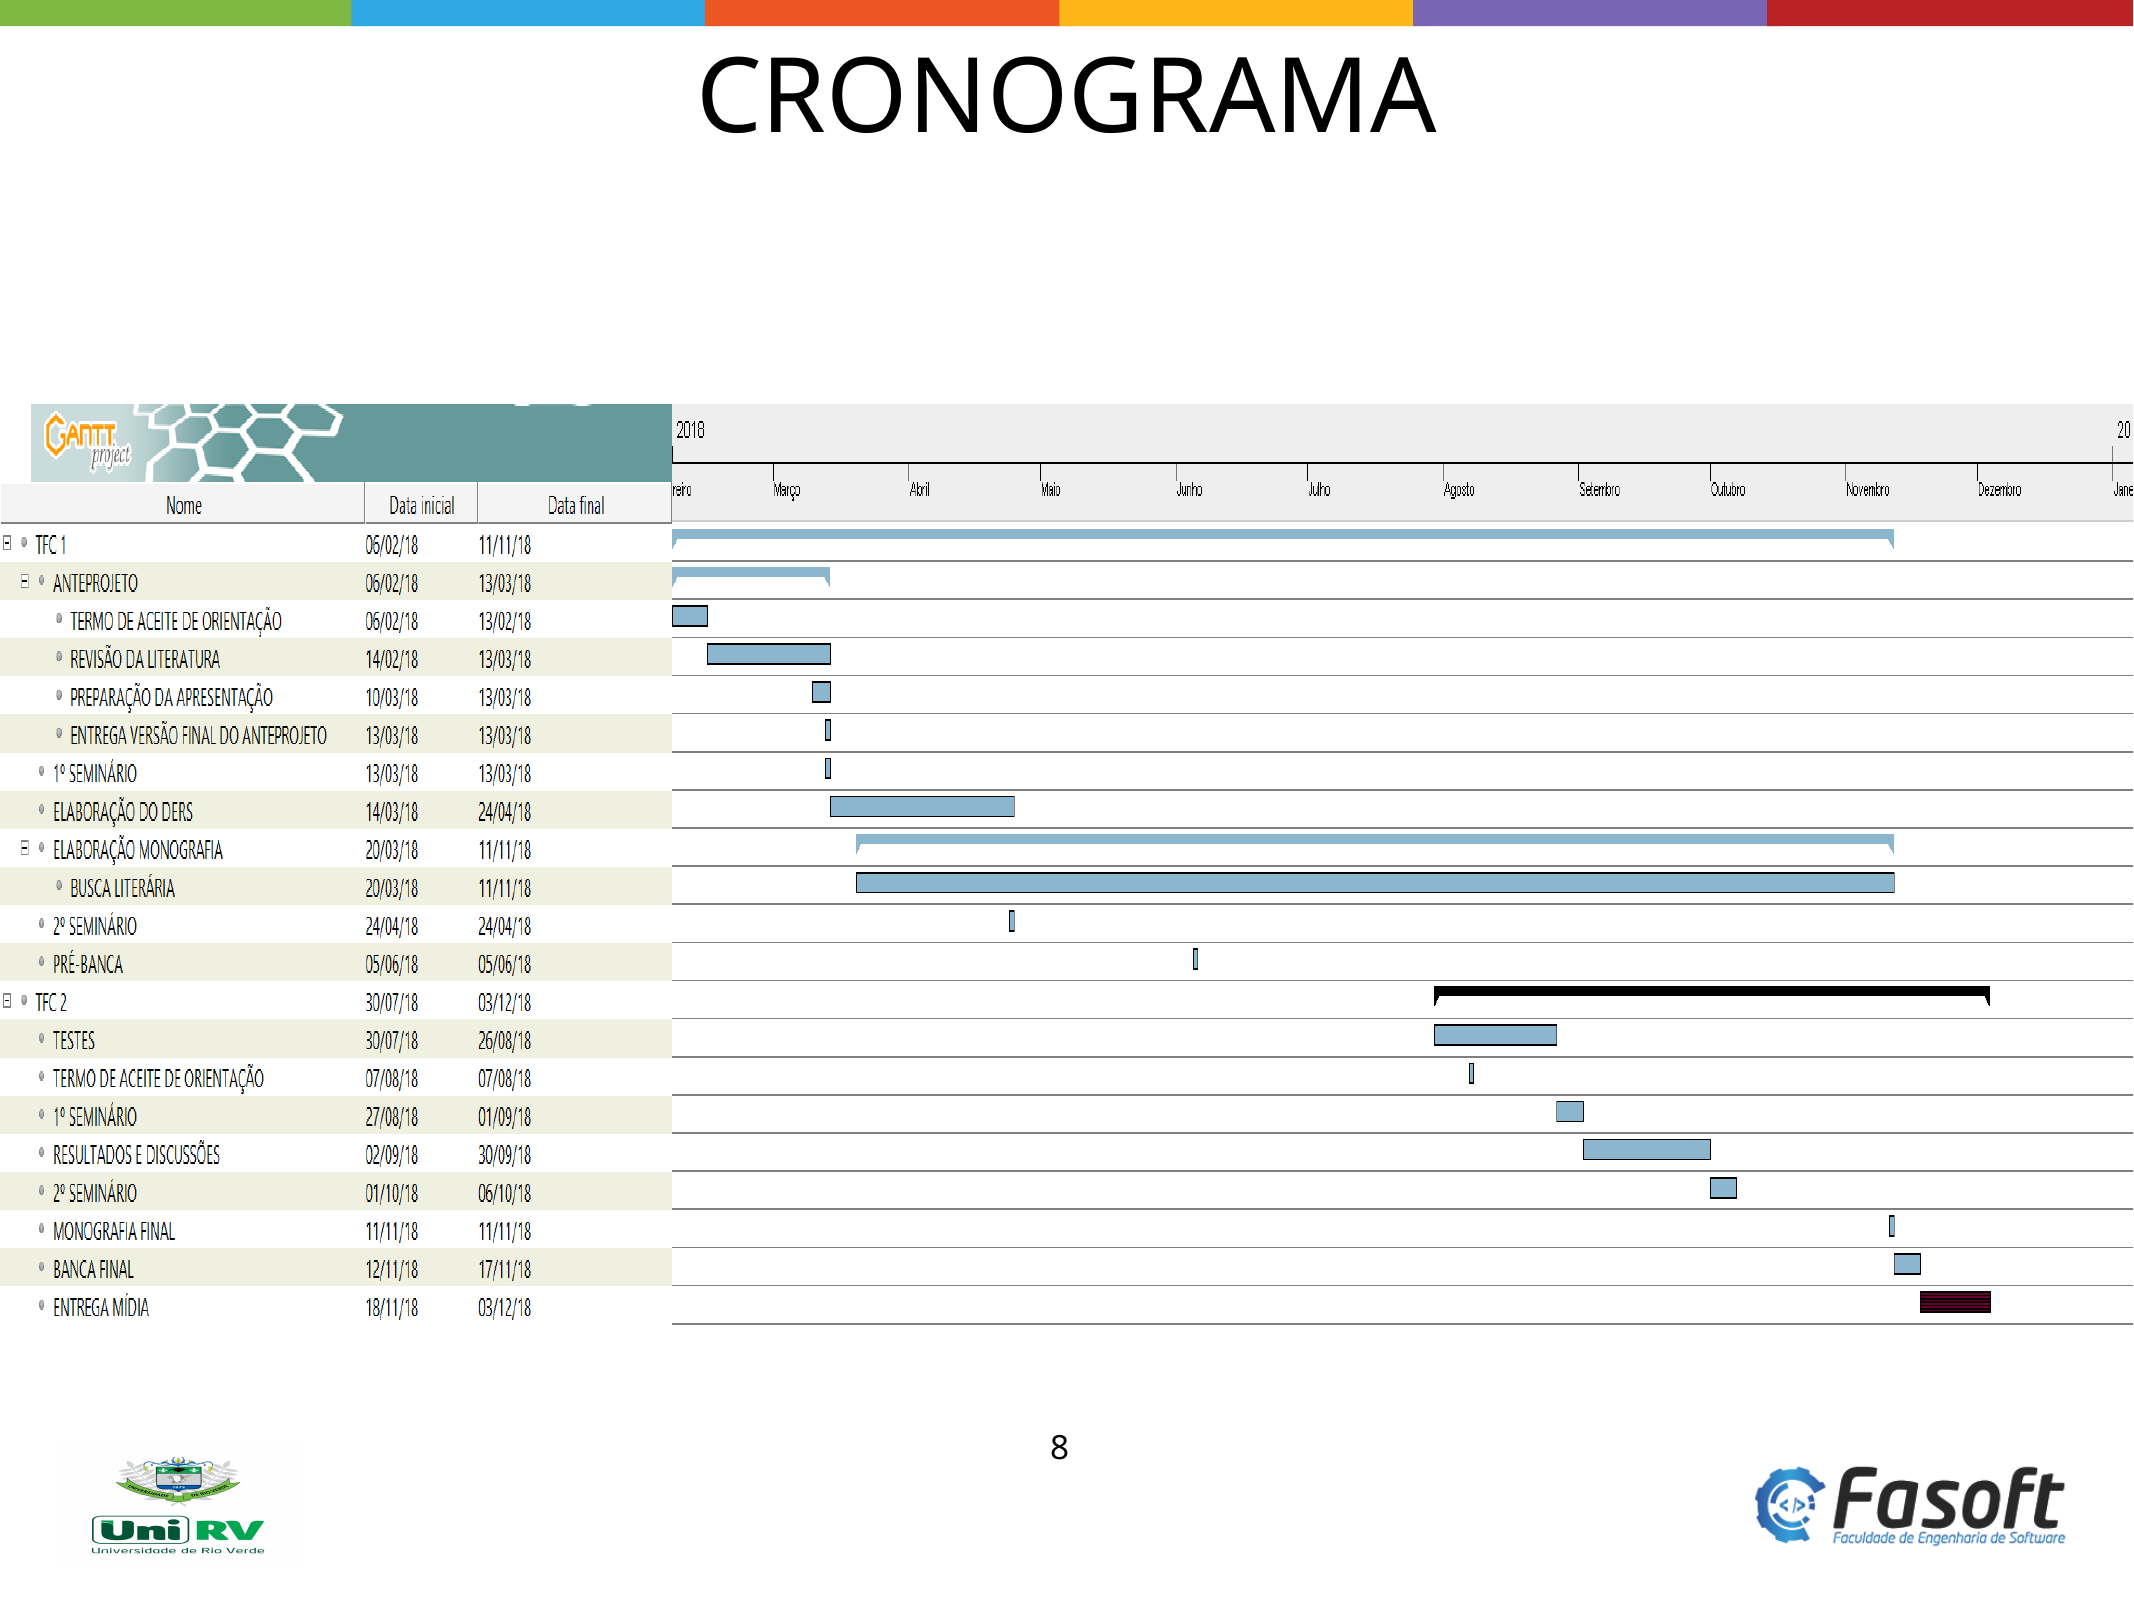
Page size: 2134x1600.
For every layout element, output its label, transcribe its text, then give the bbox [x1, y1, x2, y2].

picture [55, 1445, 301, 1564]
slide_number 8 [1045, 1422, 1074, 1472]
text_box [0, 0, 2134, 27]
text_box CRONOGRAMA [83, 37, 2051, 159]
picture [1749, 1457, 2073, 1553]
picture [0, 327, 2134, 1325]
